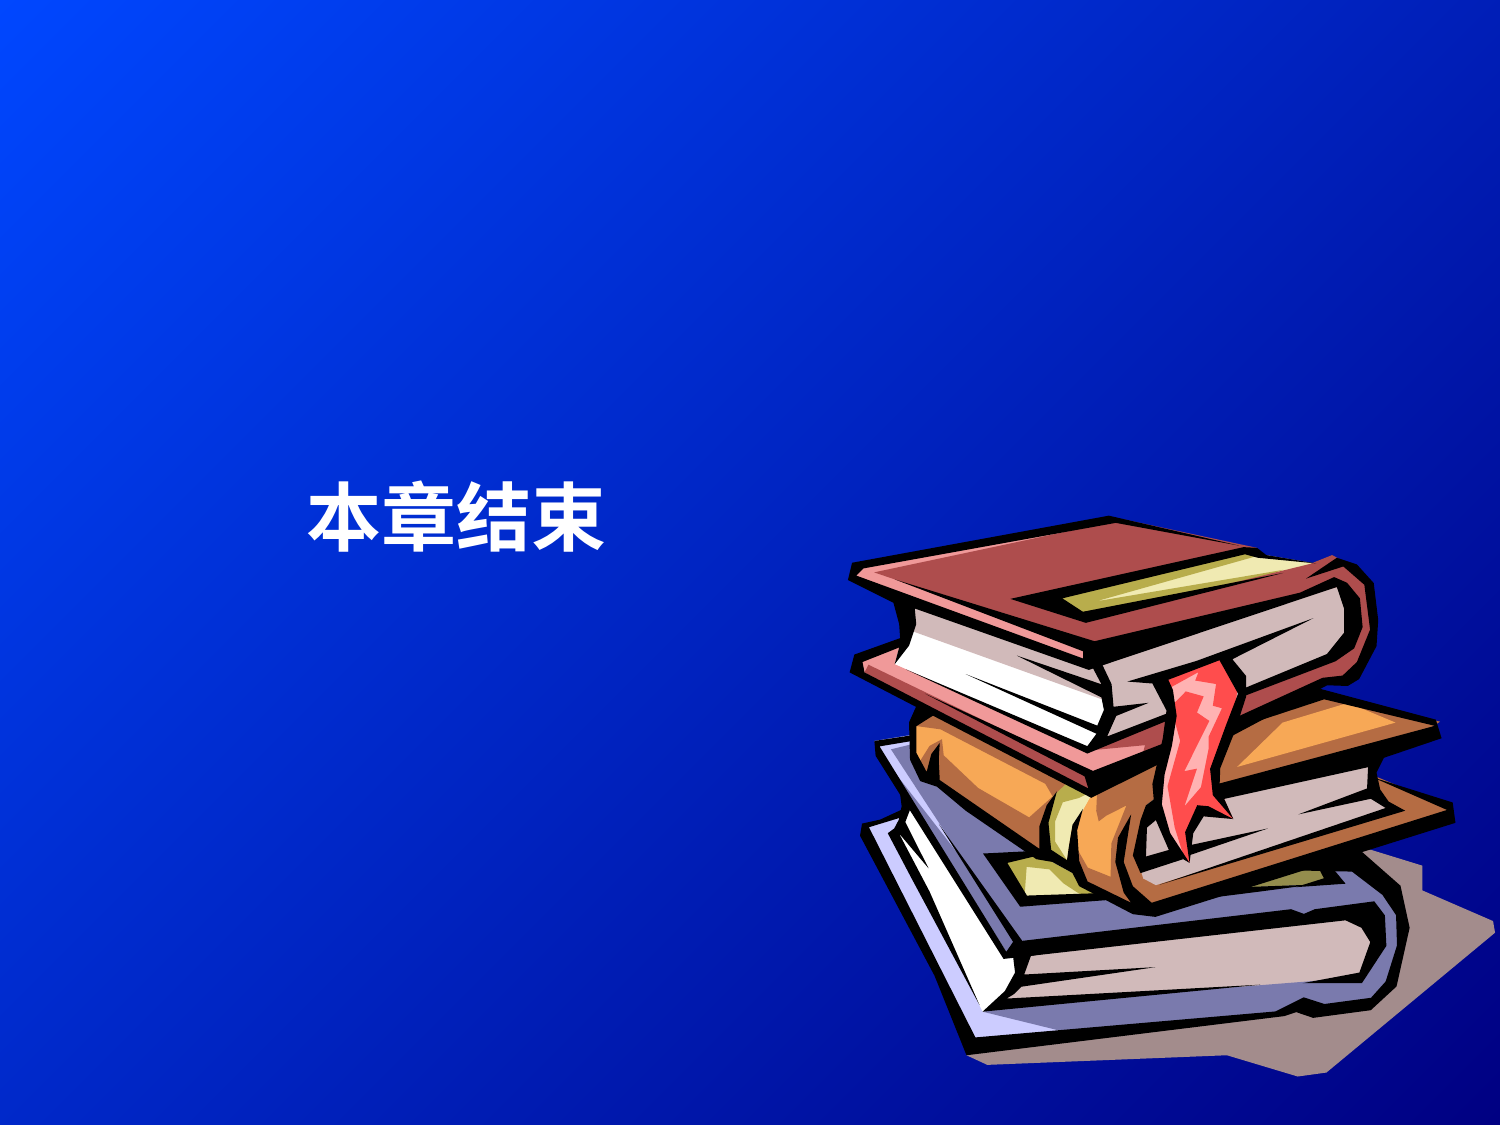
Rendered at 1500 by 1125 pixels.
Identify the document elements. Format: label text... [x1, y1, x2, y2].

picture [847, 512, 1500, 1082]
title 本章结束 [150, 462, 763, 666]
